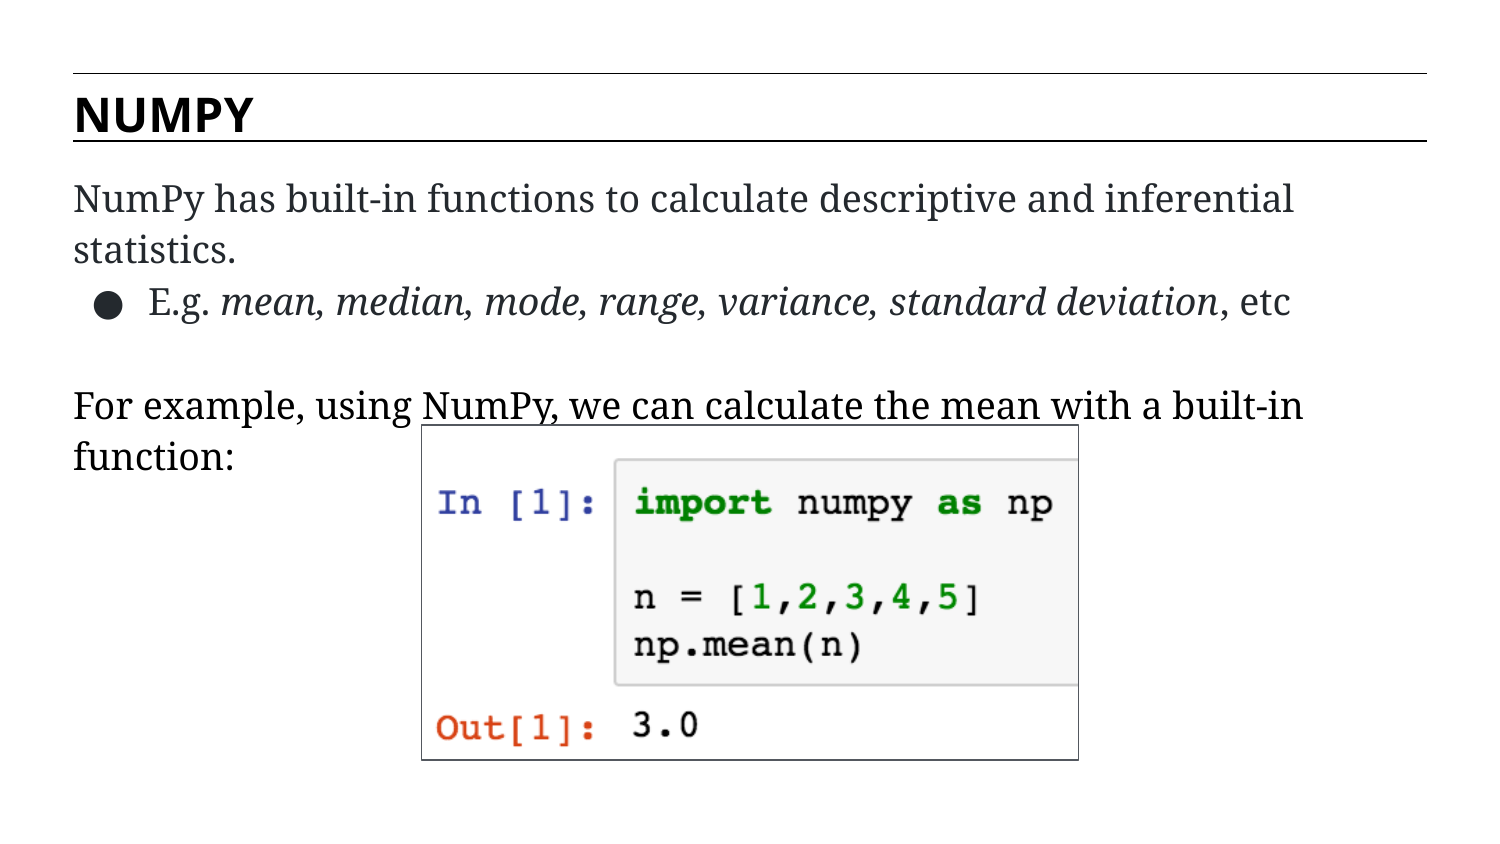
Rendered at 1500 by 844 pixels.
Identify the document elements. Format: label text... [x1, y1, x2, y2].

picture [421, 425, 1079, 760]
list NumPy has built-in functions to calculate descriptive and inferential statistics. E.g. mean, median, mode, range, variance, standard deviation, etc For example, using NumPy, we can calculate the mean with a built-in function: [73, 167, 1427, 661]
text_box NUMPY [73, 85, 964, 135]
